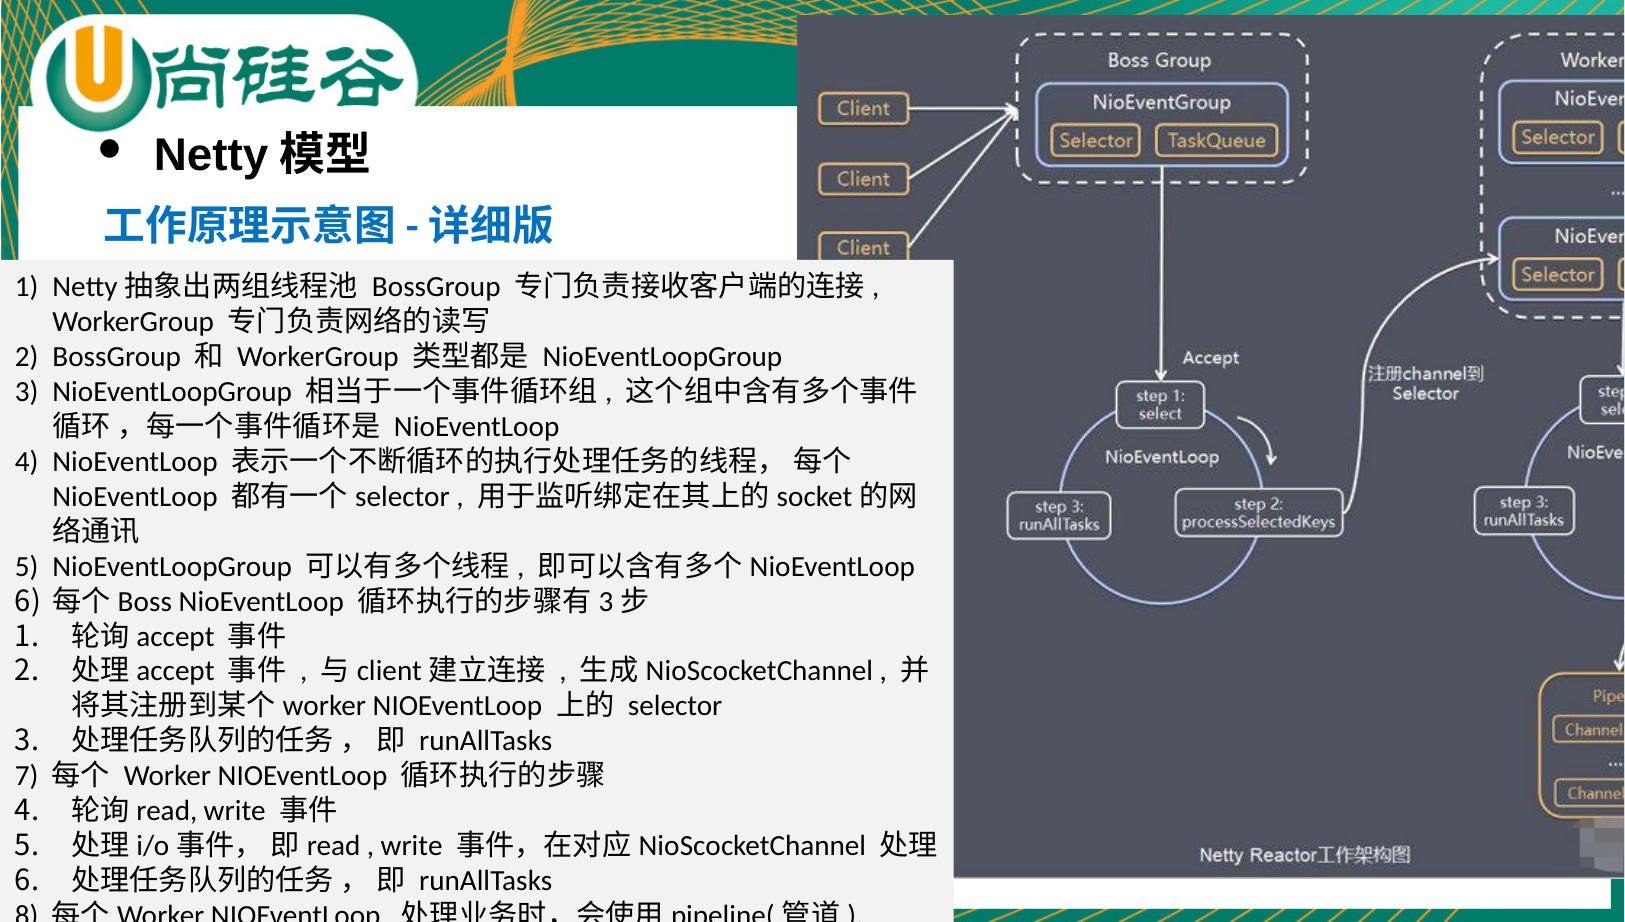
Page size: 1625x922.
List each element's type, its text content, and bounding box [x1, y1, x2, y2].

text_box Netty模型 [82, 123, 792, 188]
text_box Netty抽象出两组线程池 BossGroup 专门负责接收客户端的连接, WorkerGroup 专门负责网络的读写 BossGroup 和 WorkerGroup 类型都是 NioEventLoopGroup NioEventLoopGroup 相当于一个事件循环组, 这个组中含有多个事件循环 ，每一个事件循环是 NioEventLoop NioEventLoop 表示一个不断循环的执行处理任务的线程， 每个NioEventLoop 都有一个selector , 用于监听绑定在其上的socket的网络通讯 NioEventLoopGroup 可以有多个线程, 即可以含有多个NioEventLoop 每个Boss NioEventLoop 循环执行的步骤有3步 轮询accept 事件 处理accept 事件 , 与client建立连接 , 生成NioScocketChannel , 并将其注册到某个worker NIOEventLoop 上的 selector 处理任务队列的任务 ， 即 runAllTasks 7) 每个 Worker NIOEventLoop 循环执行的步骤 轮询read, write 事件 处理i/o事件， 即read , write 事件，在对应NioScocketChannel 处理 处理任务队列的任务 ， 即 runAllTasks 8) 每个Worker NIOEventLoop 处理业务时，会使用pipeline(管道), pipeline 中包含了 channel , 即通过pipeline 可以获取到对应通道, 管道中维护了很多的 处理器 [0, 259, 954, 922]
picture [0, 0, 1625, 922]
text_box 工作原理示意图-详细版 [88, 191, 792, 259]
